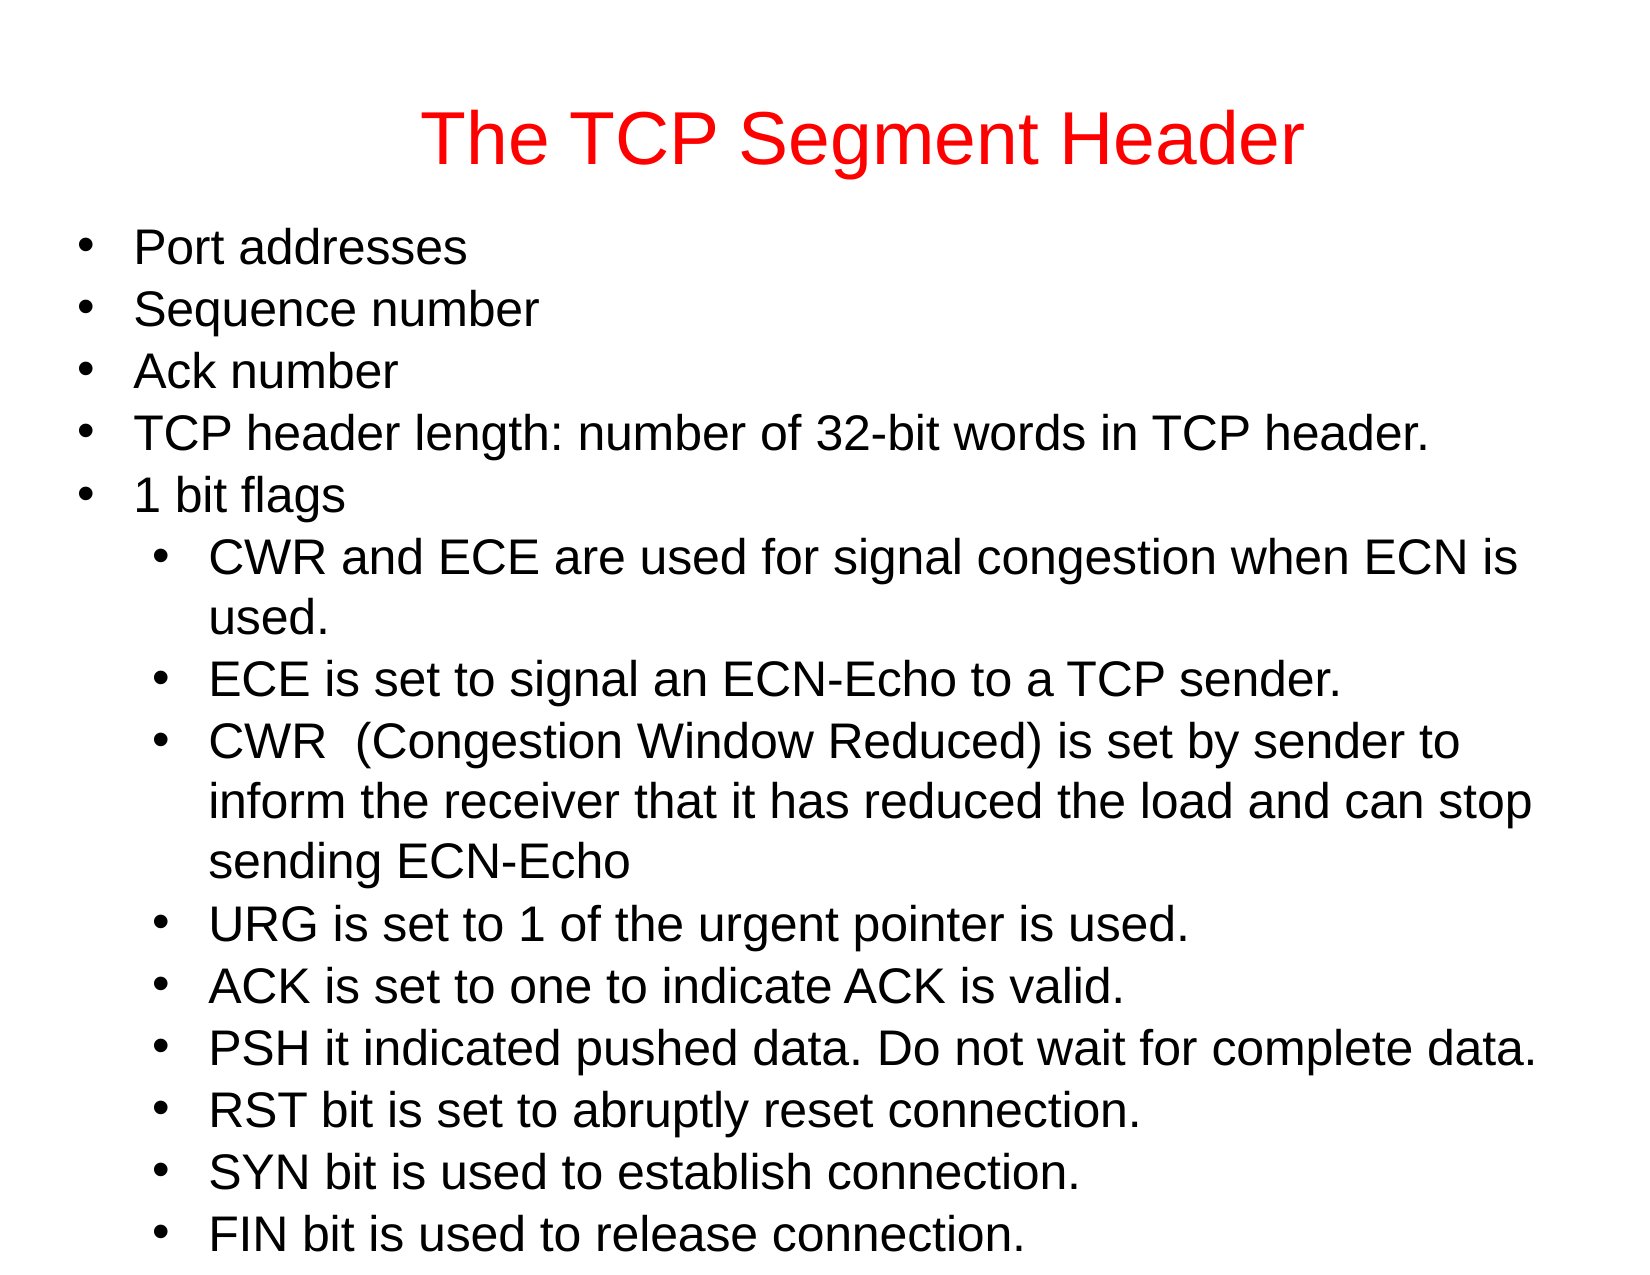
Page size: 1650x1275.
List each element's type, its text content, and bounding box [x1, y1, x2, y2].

title The TCP Segment Header [346, 87, 1379, 212]
text_box Port addresses Sequence number Ack number TCP header length: number of 32-bit words in TCP header. 1 bit flags CWR and ECE are used for signal congestion when ECN is used. ECE is set to signal an ECN-Echo to a TCP sender. CWR (Congestion Window Reduced) is set by sender to inform the receiver that it has reduced the load and can stop sending ECN-Echo URG is set to 1 of the urgent pointer is used. ACK is set to one to indicate ACK is valid. PSH it indicated pushed data. Do not wait for complete data. RST bit is set to abruptly reset connection. SYN bit is used to establish connection. FIN bit is used to release connection. [74, 212, 1575, 1275]
